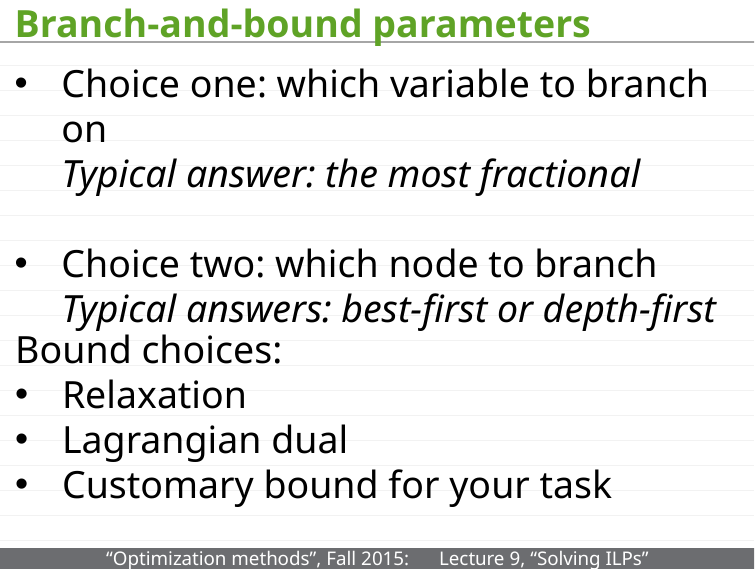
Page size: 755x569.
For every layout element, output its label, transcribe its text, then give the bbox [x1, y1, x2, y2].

list Choice one: which variable to branch on Typical answer: the most fractional Choice two: which node to branch Typical answers: best-first or depth-first [14, 59, 731, 354]
title Branch-and-bound parameters [14, 0, 755, 38]
text_box Bound choices: Relaxation Lagrangian dual Customary bound for your task [0, 319, 628, 514]
